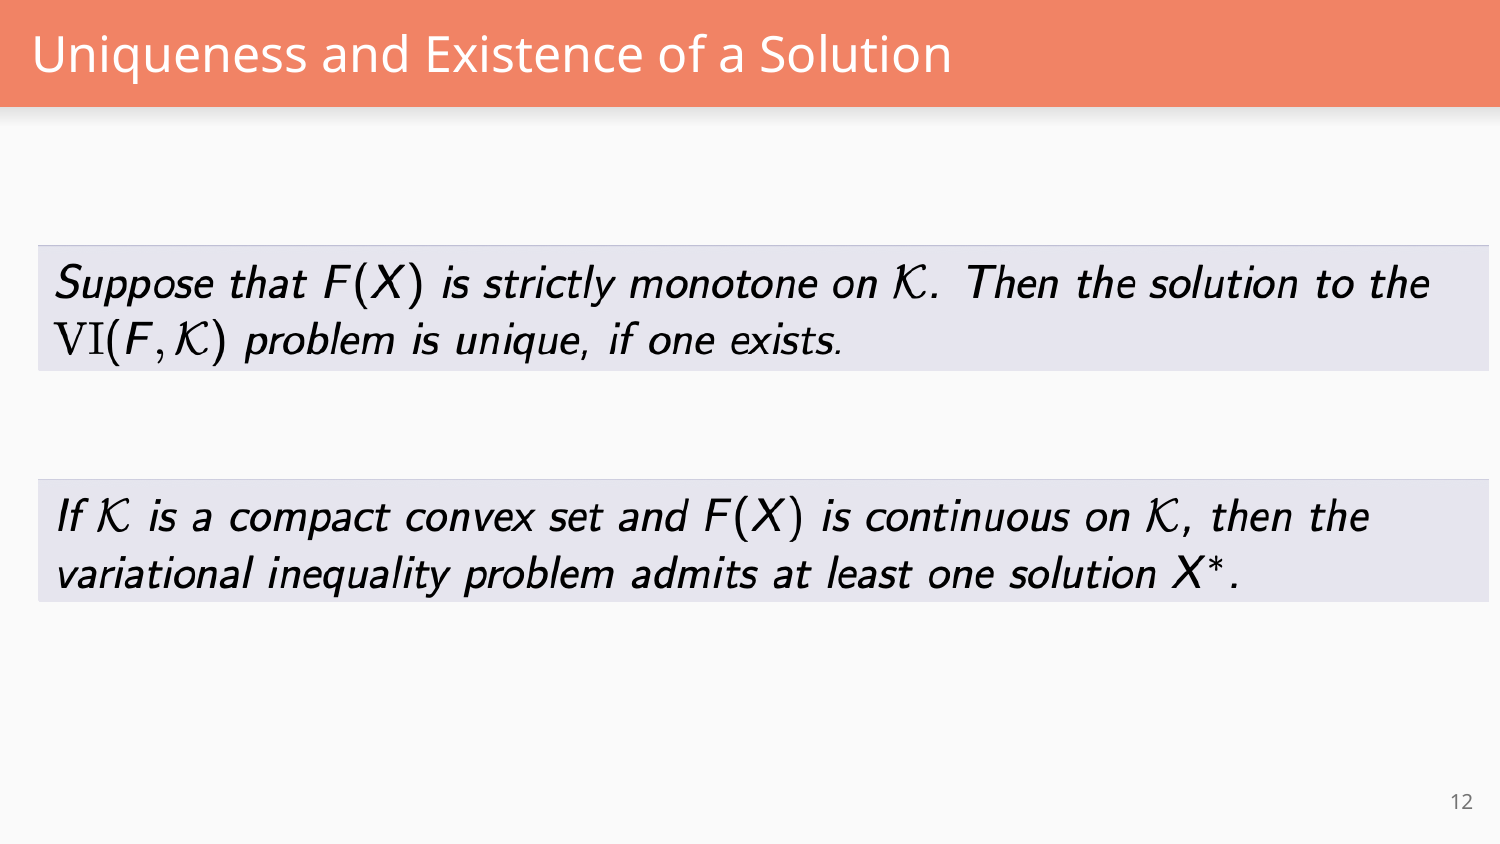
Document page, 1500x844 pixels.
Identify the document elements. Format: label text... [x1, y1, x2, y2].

slide_number ‹#› [1398, 770, 1489, 835]
title Uniqueness and Existence of a Solution [16, 2, 1464, 102]
picture [37, 479, 1489, 602]
picture [37, 245, 1489, 371]
